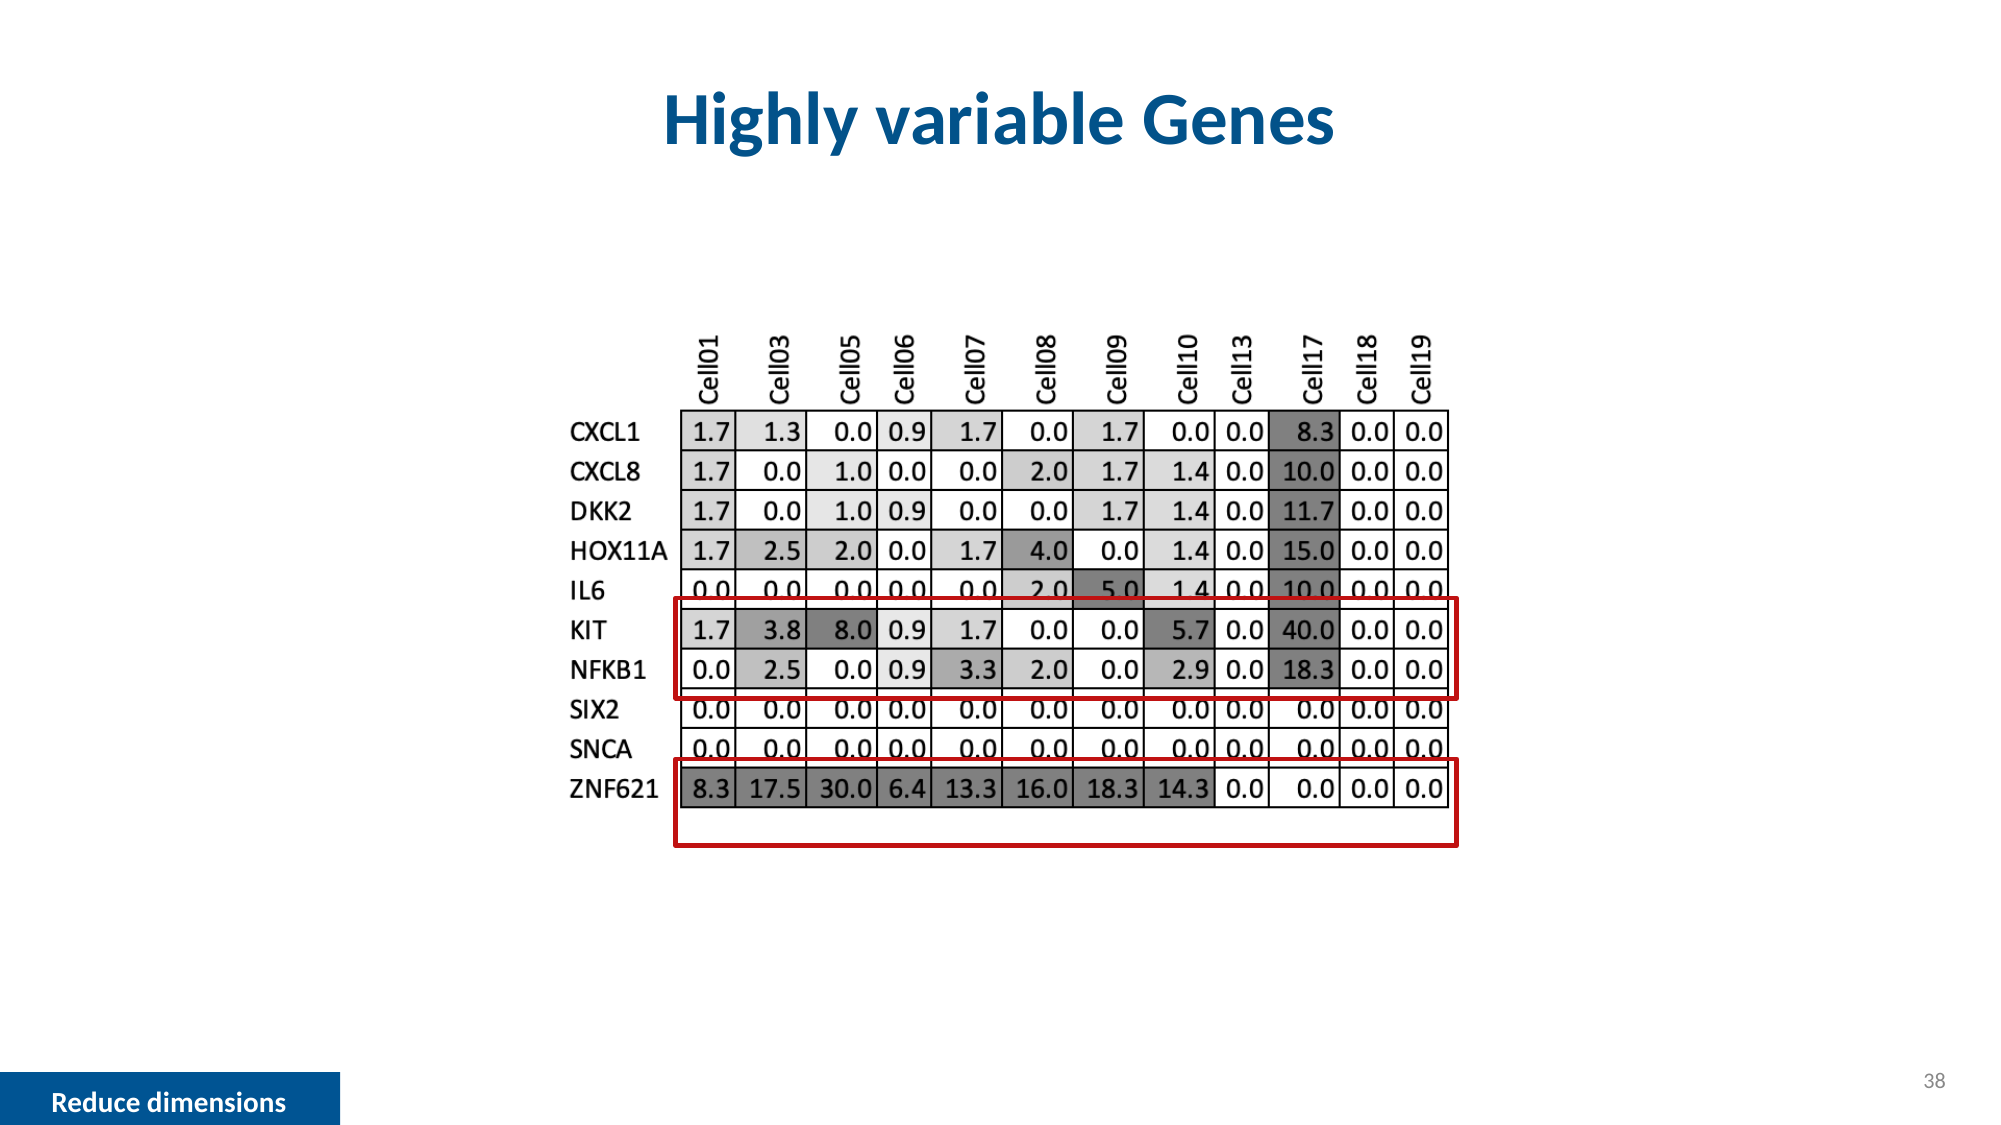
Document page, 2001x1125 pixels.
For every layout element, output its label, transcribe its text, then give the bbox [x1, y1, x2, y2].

title Highly variable Genes [0, 20, 2000, 209]
text_box [675, 834, 1457, 846]
text_box Reduce dimensions [0, 1072, 341, 1125]
picture [527, 299, 1473, 826]
